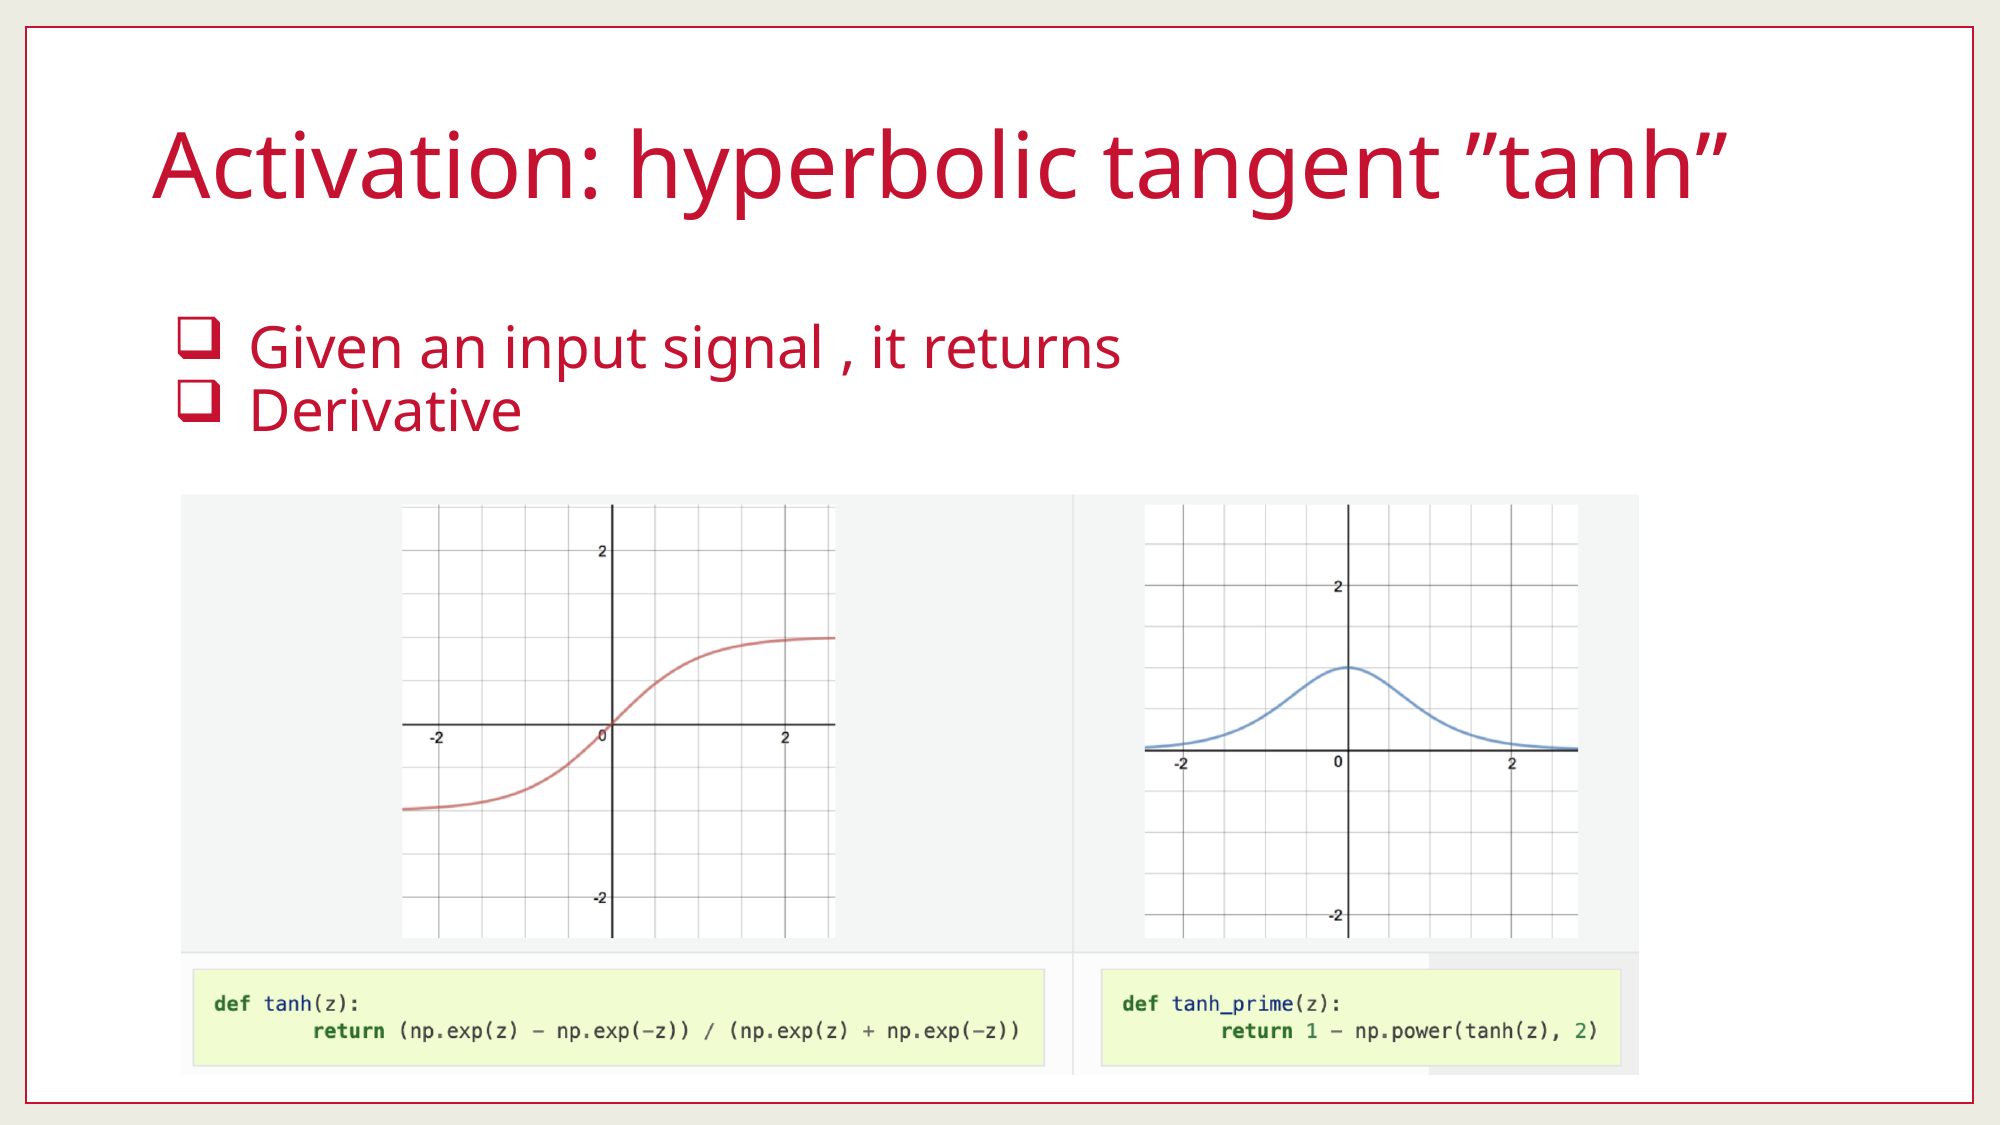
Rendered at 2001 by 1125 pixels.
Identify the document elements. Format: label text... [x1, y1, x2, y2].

title Activation: hyperbolic tangent ”tanh” [137, 59, 1955, 278]
picture [168, 477, 1690, 1092]
